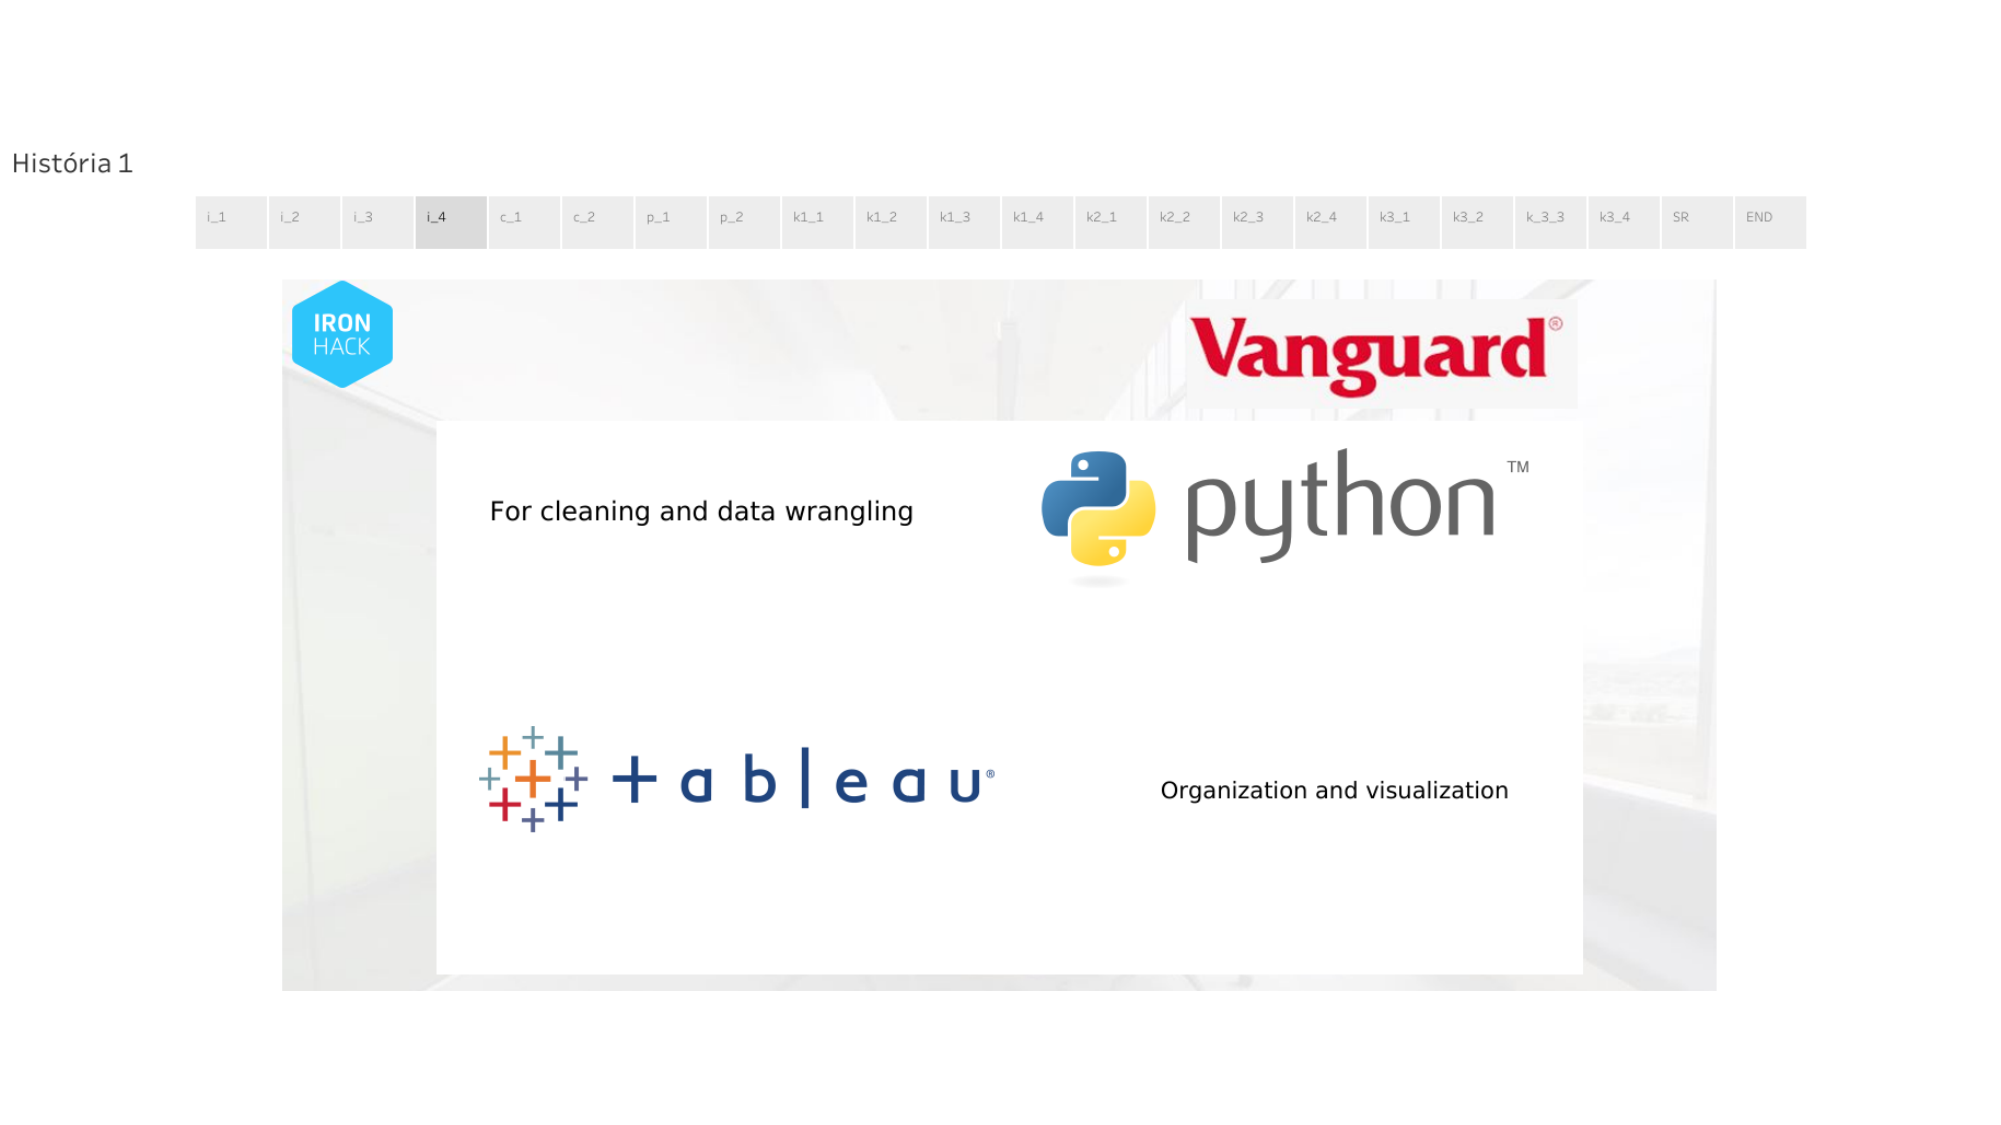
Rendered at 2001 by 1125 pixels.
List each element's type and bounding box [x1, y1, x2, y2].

picture [0, 134, 2000, 991]
